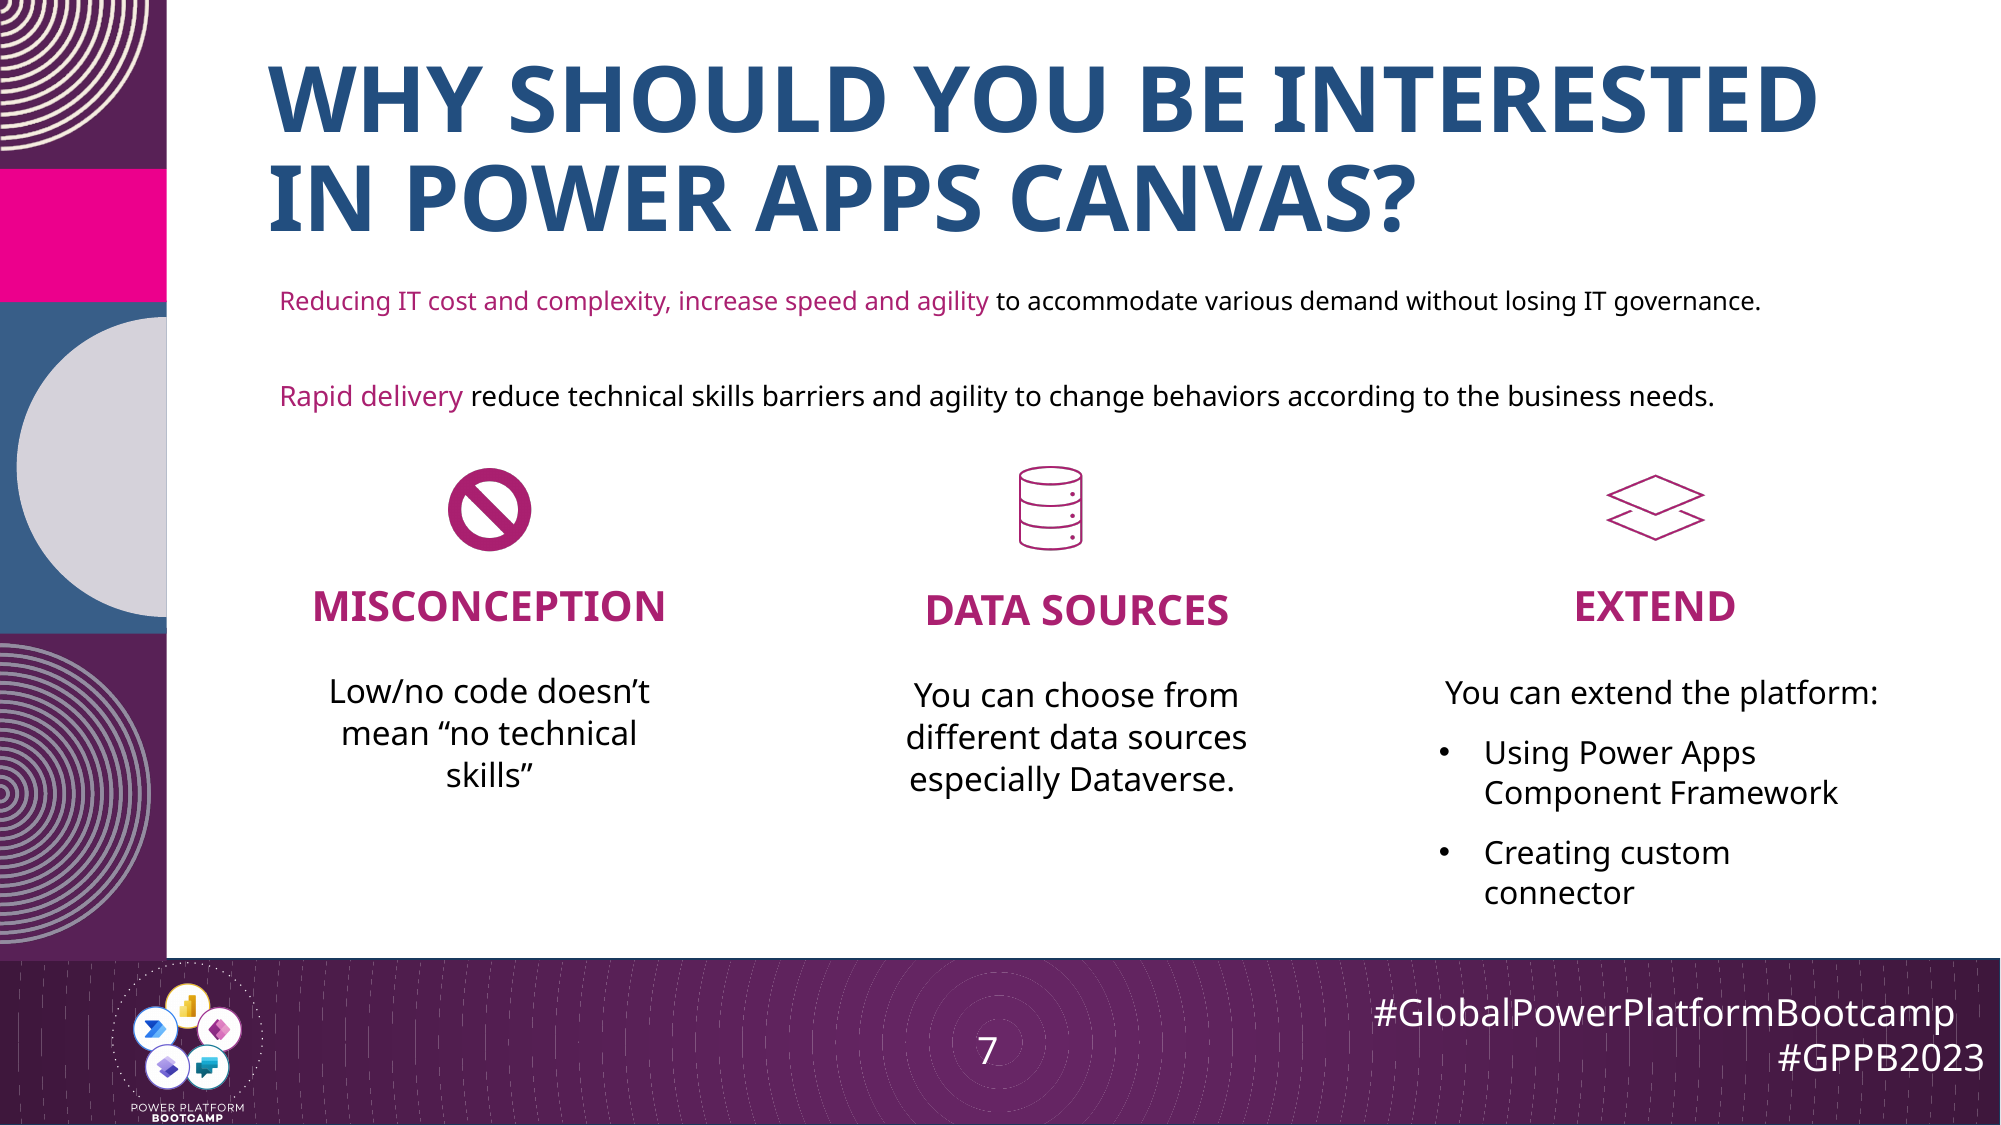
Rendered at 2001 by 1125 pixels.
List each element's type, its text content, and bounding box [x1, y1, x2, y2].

list Data Sources [851, 579, 1302, 646]
picture [1603, 455, 1708, 559]
list Reducing IT cost and complexity, increase speed and agility to accommodate various demand without losing IT governance. [264, 276, 1786, 352]
list misconception [264, 570, 715, 646]
picture [112, 962, 263, 1122]
picture [998, 455, 1103, 559]
list You can choose from different data sources especially Dataverse. [878, 665, 1276, 843]
title Why should you be interested in Power Apps canvas? [253, 45, 1849, 264]
text_box Rapid delivery reduce technical skills barriers and agility to change behaviors according to the business needs. [264, 369, 1768, 445]
list You can extend the platform: Using Power Apps Component Framework Creating custom connector [1423, 663, 1901, 949]
text_box 7 [962, 1019, 1038, 1080]
picture [1, 0, 149, 150]
picture [437, 457, 542, 562]
text_box Low/no code doesn’t mean “no technical skills” [290, 661, 688, 839]
picture [1, 644, 151, 944]
list Extend [1430, 570, 1881, 646]
